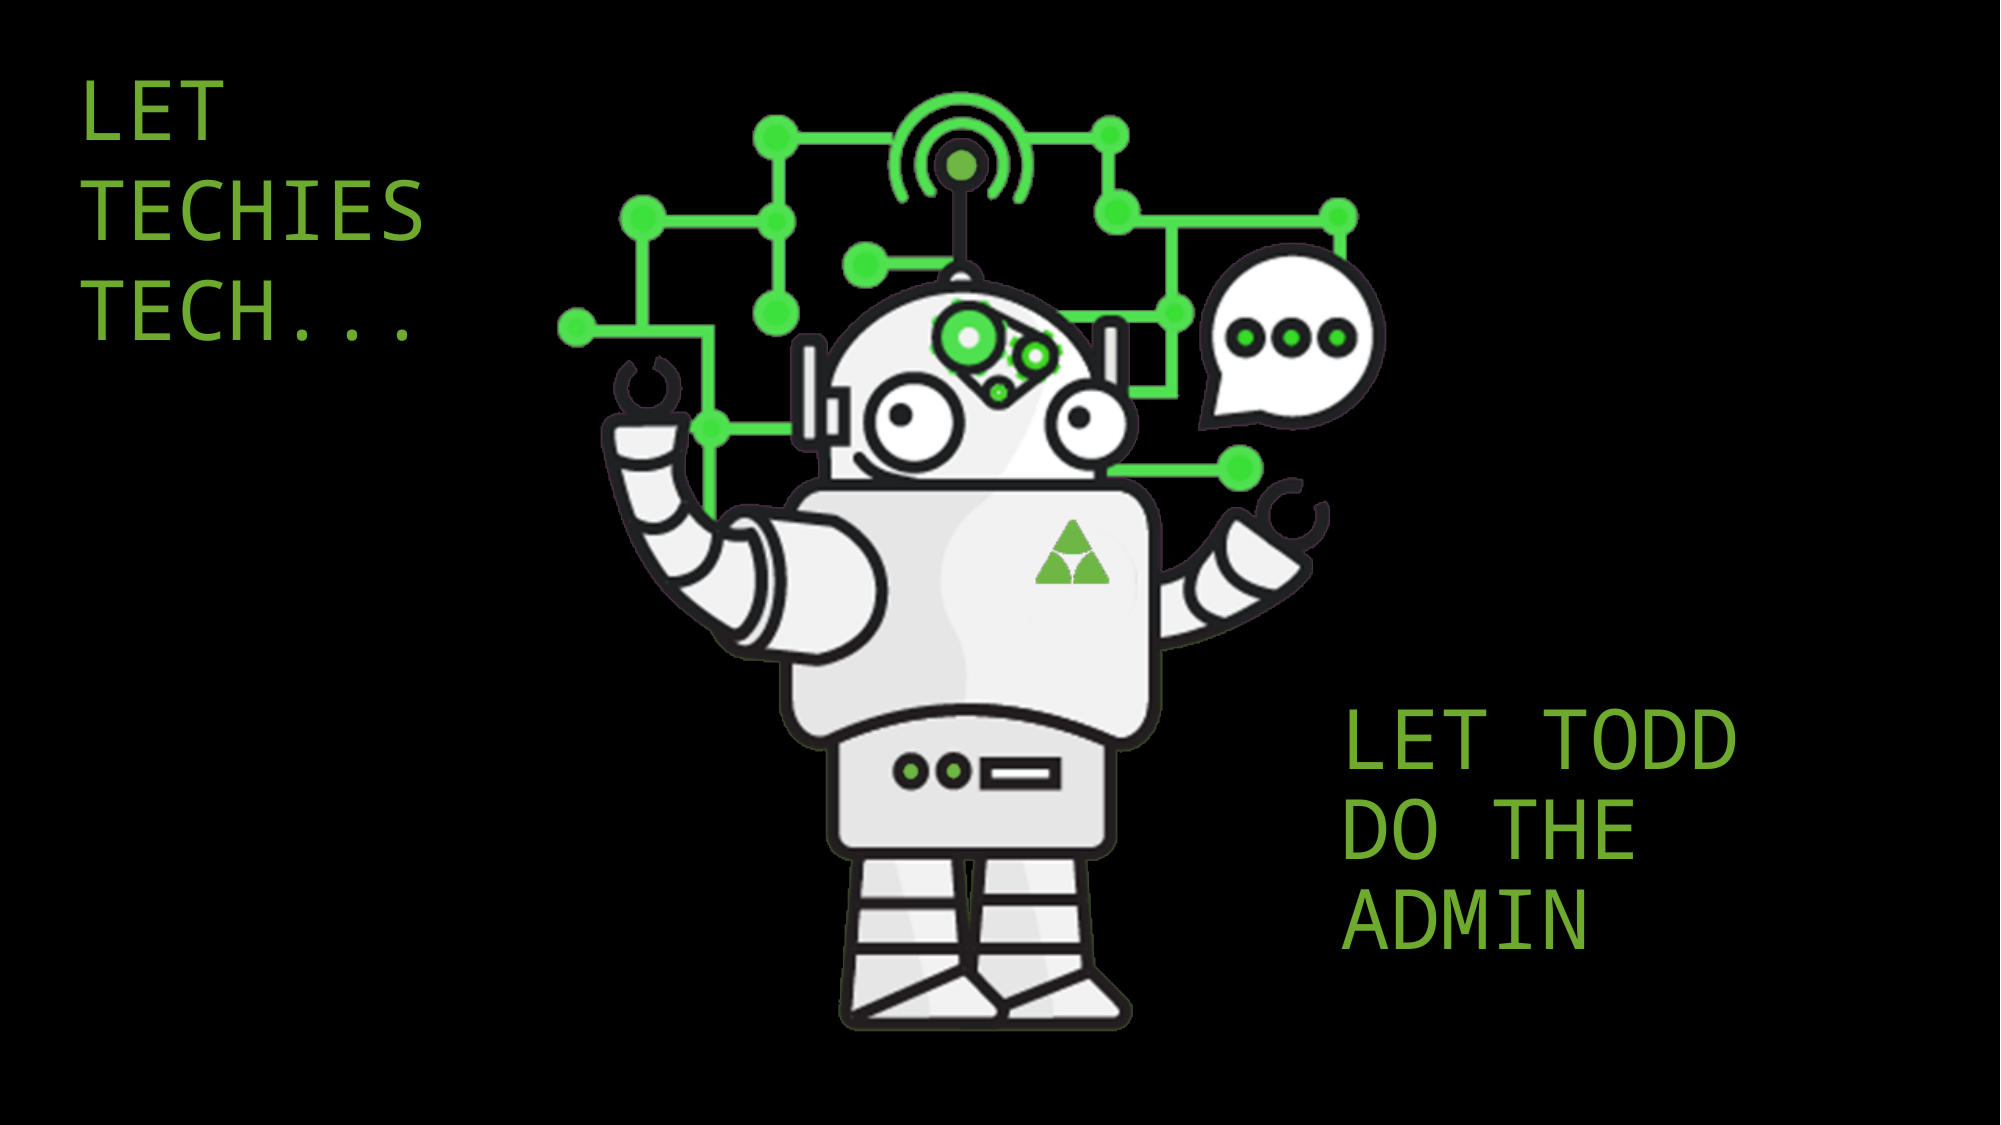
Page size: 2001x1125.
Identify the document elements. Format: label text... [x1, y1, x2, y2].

title LET TODD DO THE ADMIN [1325, 562, 1950, 1125]
picture [434, 12, 1566, 1075]
text_box LET TECHIES TECH... [62, 50, 434, 365]
